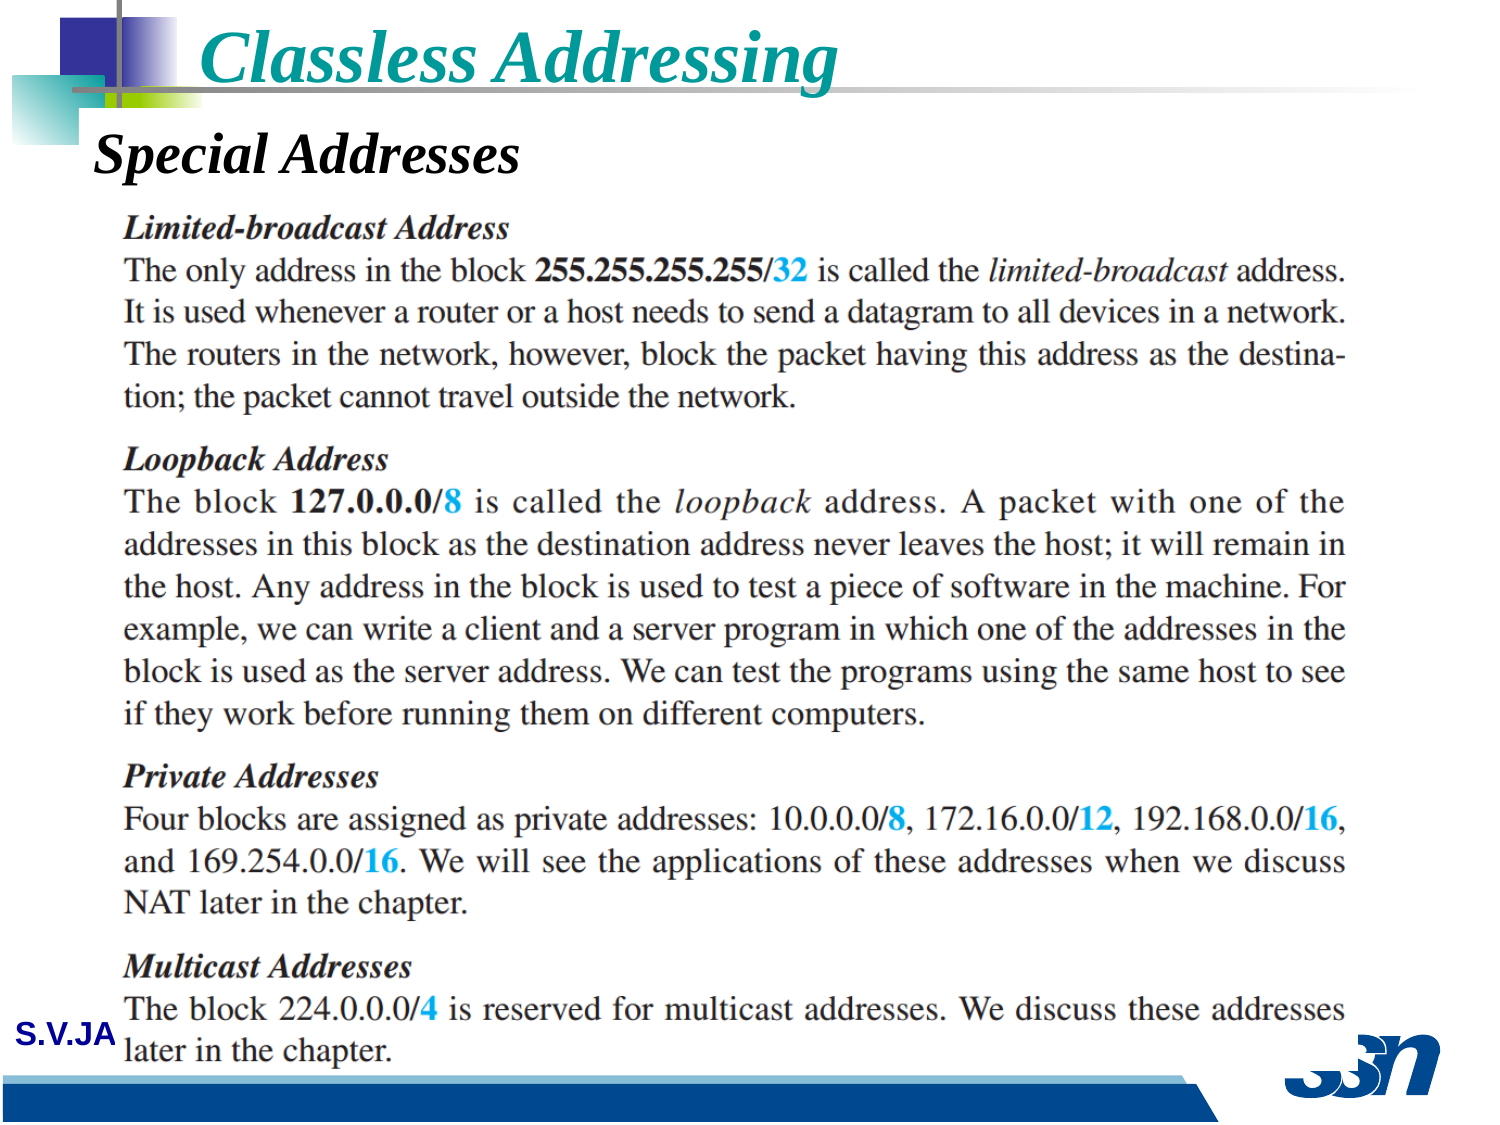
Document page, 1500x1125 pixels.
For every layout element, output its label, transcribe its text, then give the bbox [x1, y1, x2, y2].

text_box [116, 93, 122, 108]
text_box [141, 93, 202, 108]
text_box [116, 0, 122, 87]
text_box [12, 75, 105, 145]
text_box [60, 17, 116, 86]
text_box Special Addresses [78, 108, 1379, 193]
text_box [856, 87, 1423, 93]
picture [114, 202, 1358, 1071]
text_box [122, 93, 141, 108]
text_box [105, 93, 116, 108]
text_box [122, 17, 177, 86]
text_box Classless Addressing [184, 0, 856, 105]
text_box [72, 87, 184, 93]
